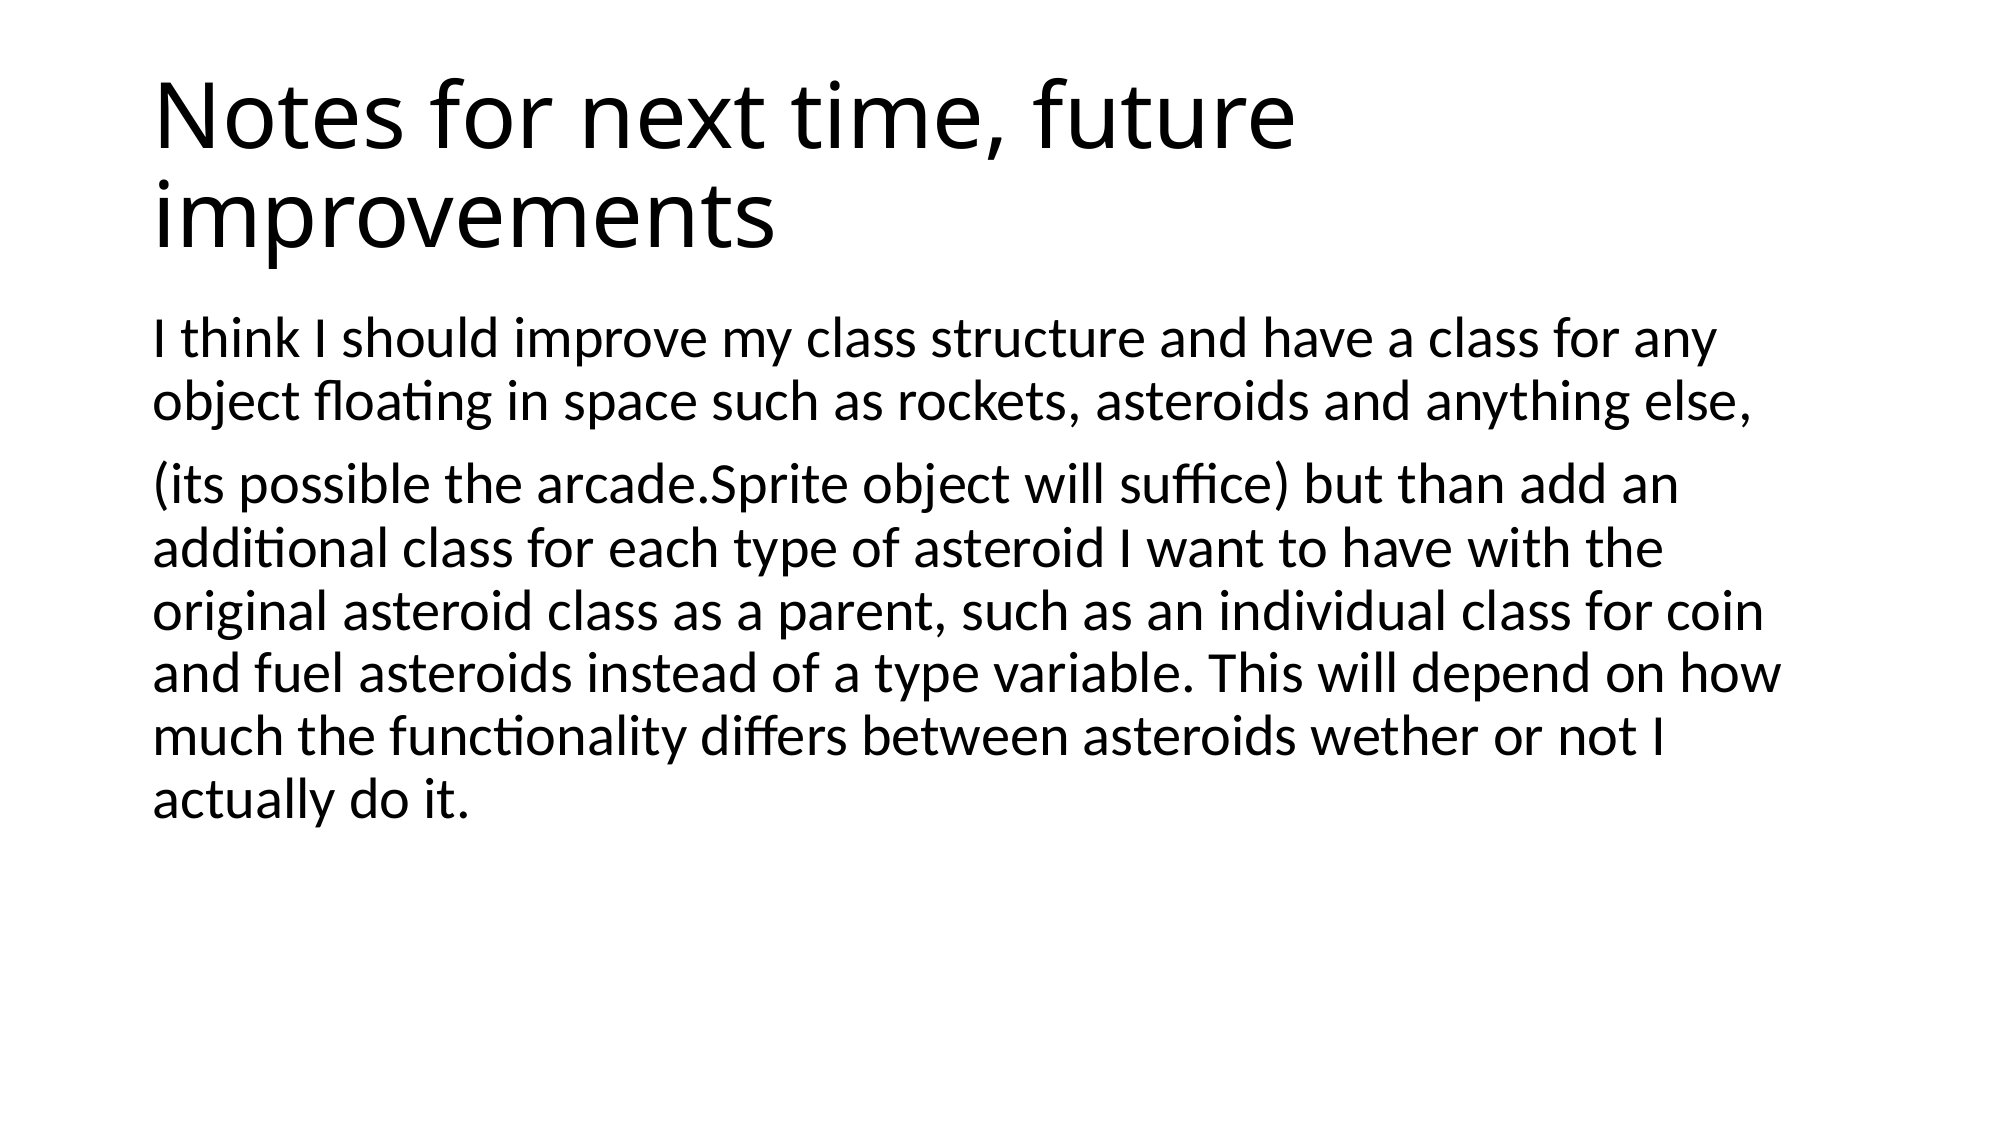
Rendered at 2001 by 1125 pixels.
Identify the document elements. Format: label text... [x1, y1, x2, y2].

list I think I should improve my class structure and have a class for any object floating in space such as rockets, asteroids and anything else, (its possible the arcade.Sprite object will suffice) but than add an additional class for each type of asteroid I want to have with the original asteroid class as a parent, such as an individual class for coin and fuel asteroids instead of a type variable. This will depend on how much the functionality differs between asteroids wether or not I actually do it. [137, 299, 1863, 1014]
title Notes for next time, future improvements [137, 59, 1863, 278]
